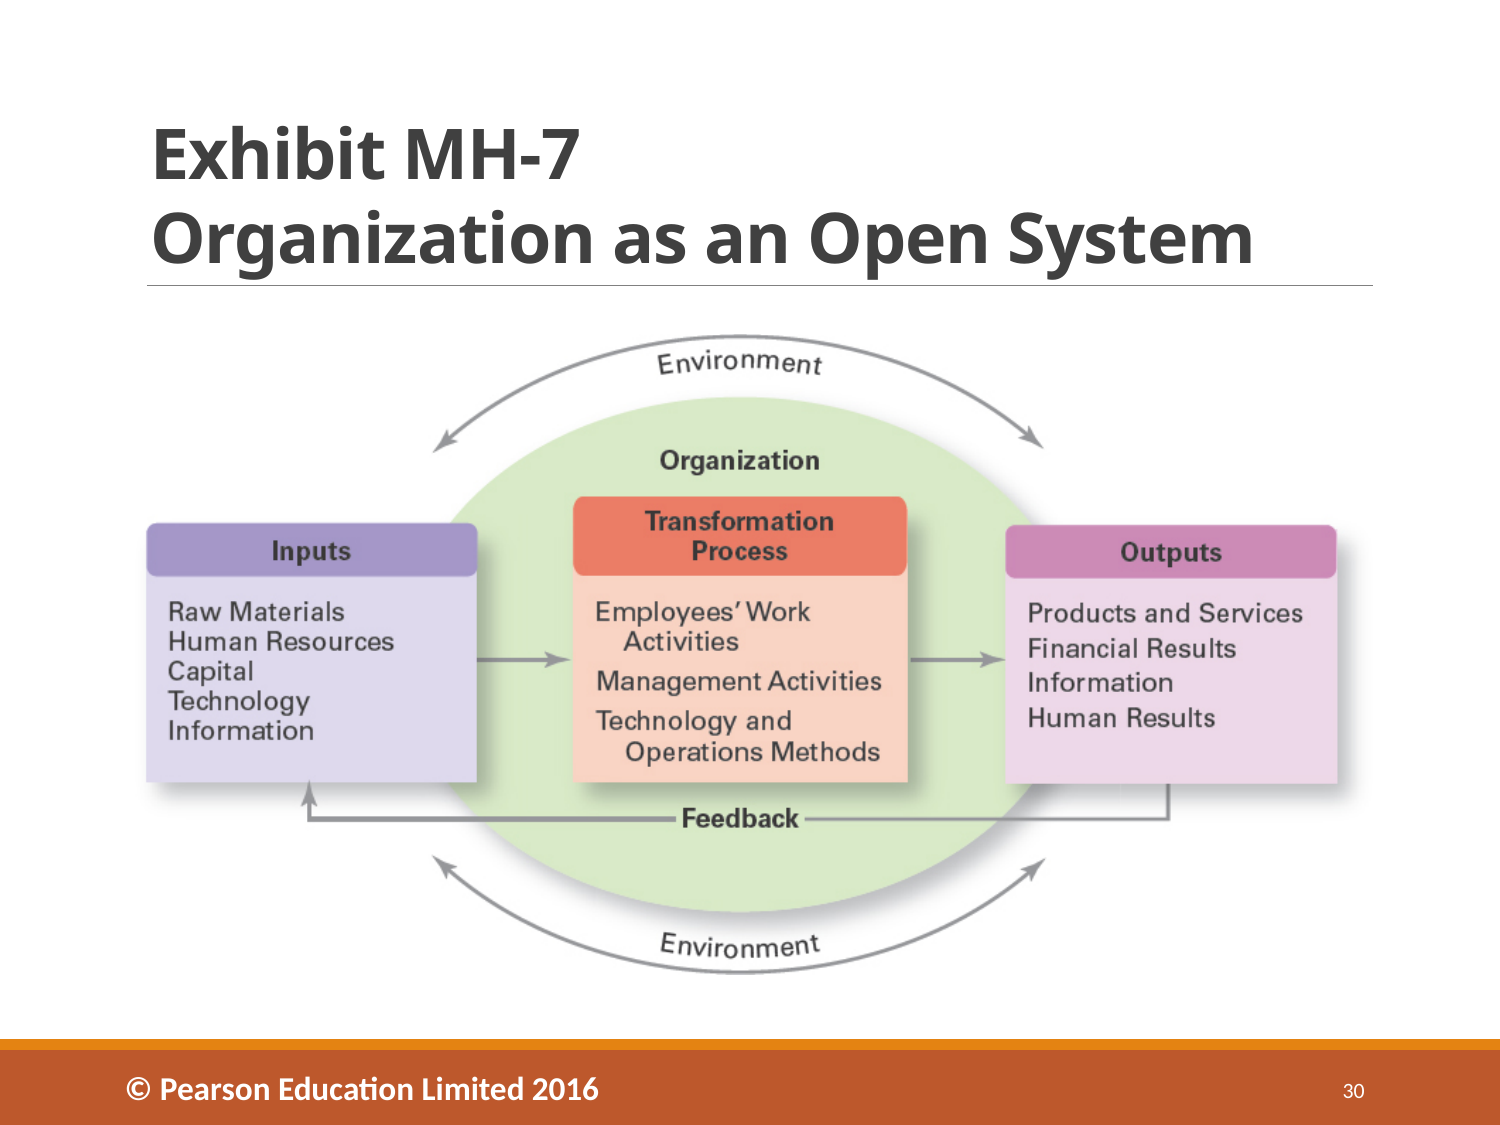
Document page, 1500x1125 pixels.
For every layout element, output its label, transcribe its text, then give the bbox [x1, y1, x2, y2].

slide_number 30 [1218, 1059, 1380, 1120]
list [134, 334, 1373, 976]
title Exhibit MH-7 Organization as an Open System [135, 47, 1373, 285]
text_box © Pearson Education Limited 2016 [109, 1059, 701, 1115]
